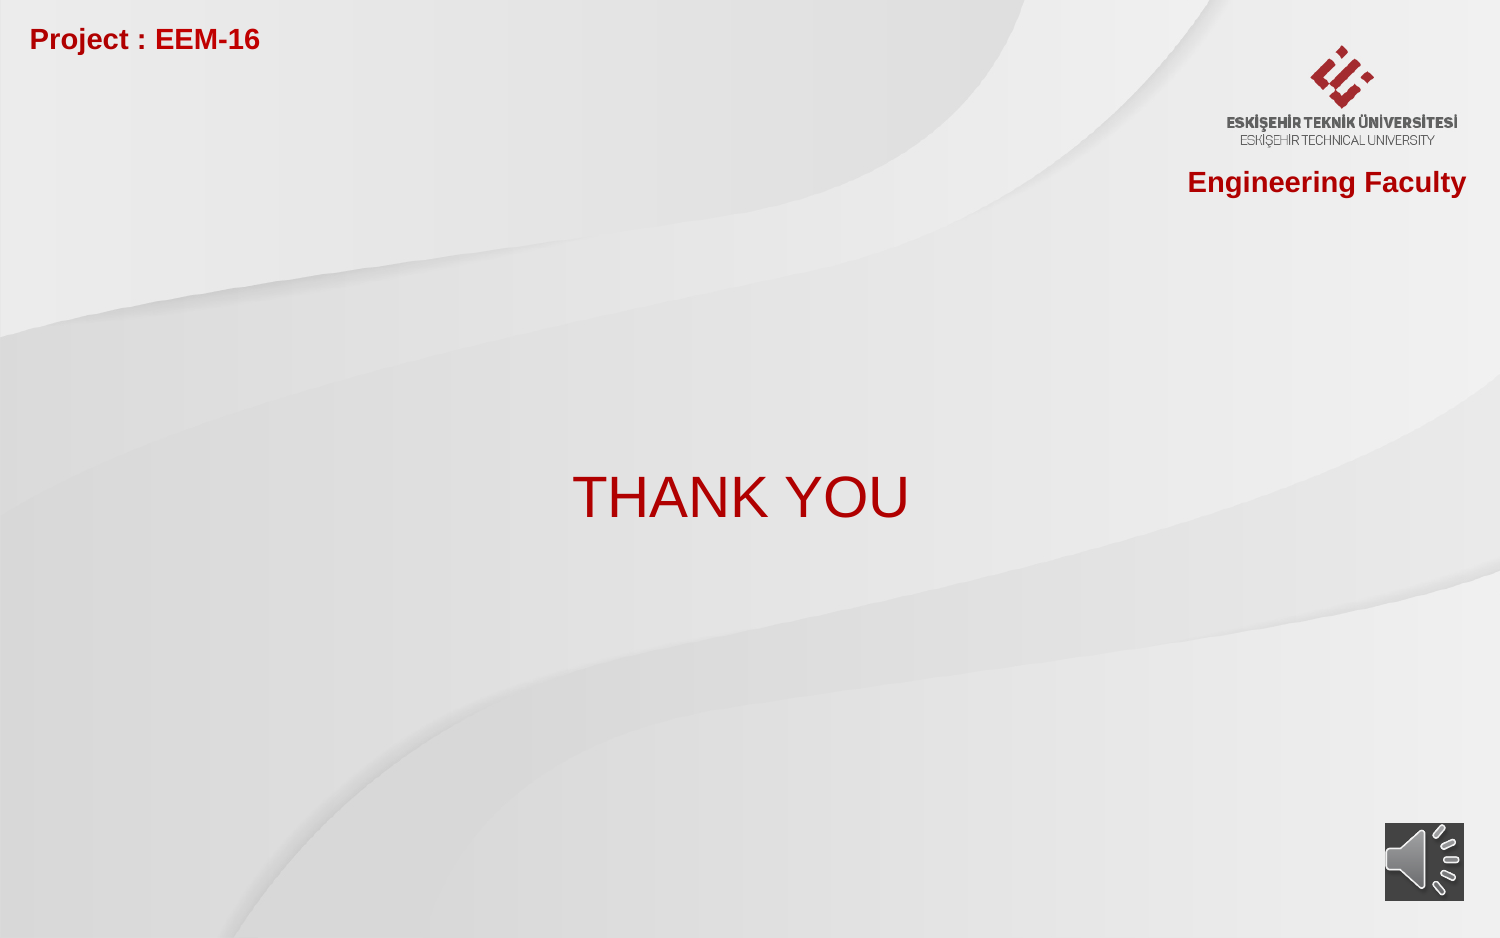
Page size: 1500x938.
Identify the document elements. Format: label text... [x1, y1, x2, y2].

text_box THANK YOU [538, 409, 979, 572]
slide_number 23 [1389, 849, 1480, 922]
text_box Project : EEM-16 [14, 9, 298, 66]
picture [0, 0, 1500, 938]
text_box Engineering Faculty [1157, 138, 1498, 224]
